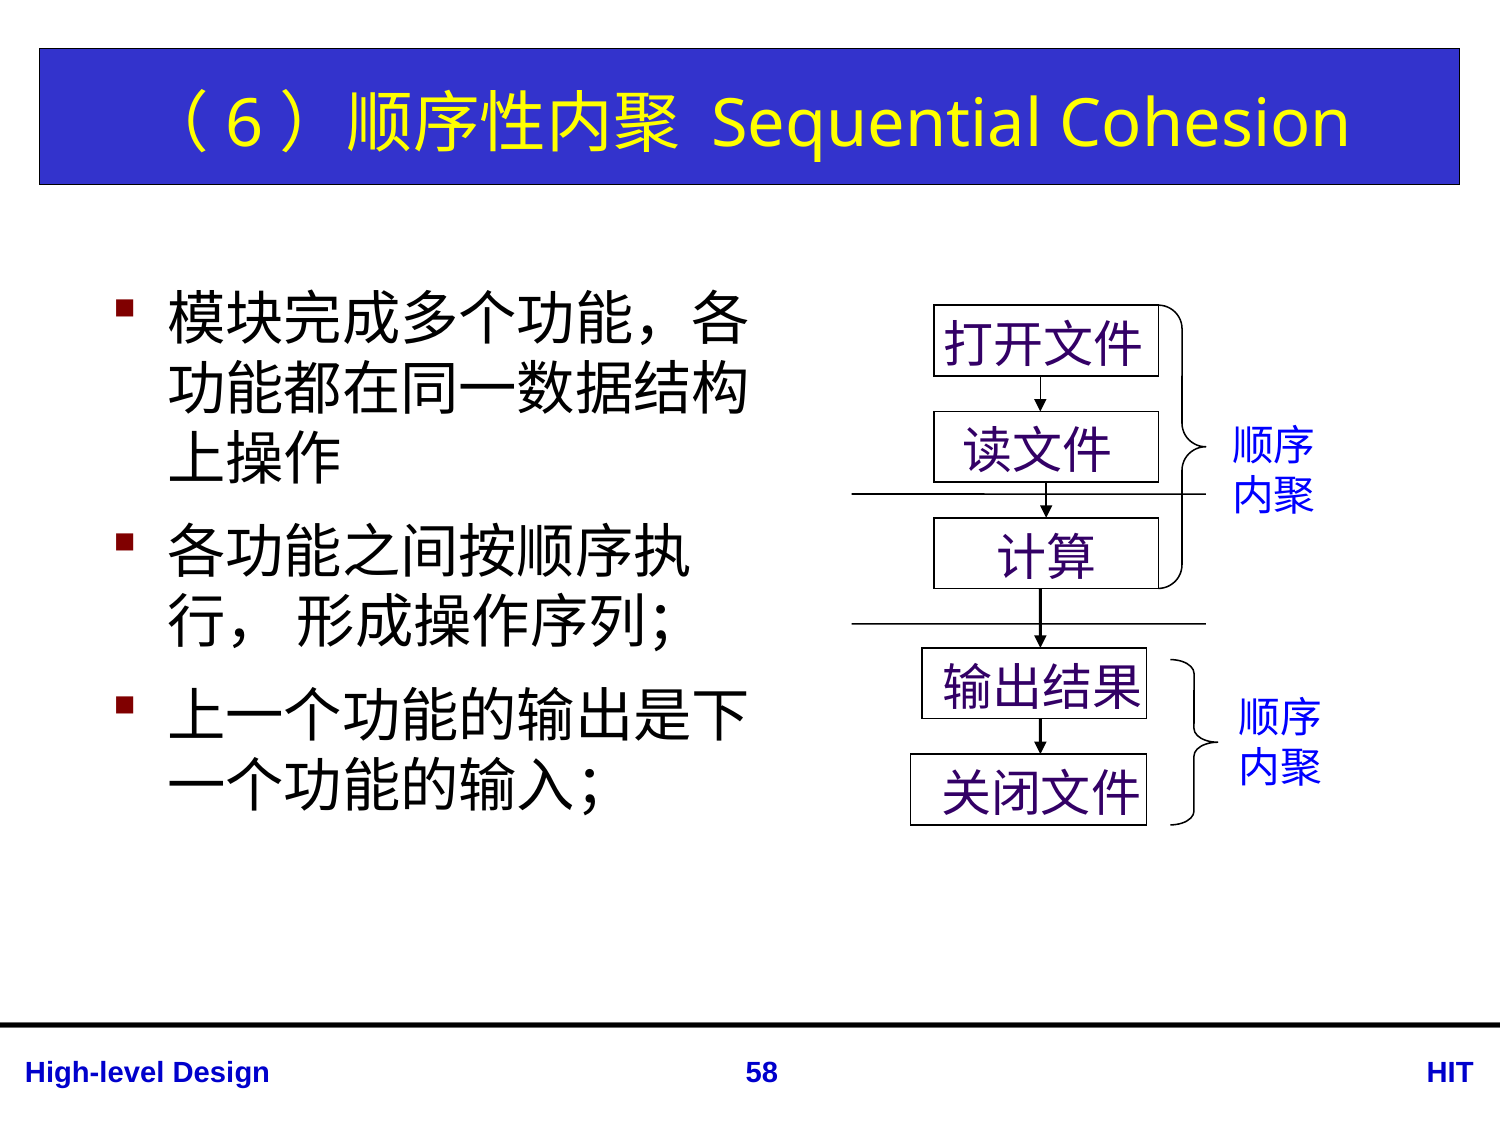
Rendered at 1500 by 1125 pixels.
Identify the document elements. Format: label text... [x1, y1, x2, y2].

title （6）顺序性内聚 Sequential Cohesion [38, 54, 1457, 185]
list 模块完成多个功能，各功能都在同一数据结构上操作 各功能之间按顺序执行， 形成操作序列； 上一个功能的输出是下一个功能的输入； [95, 273, 816, 830]
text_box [791, 304, 1401, 830]
